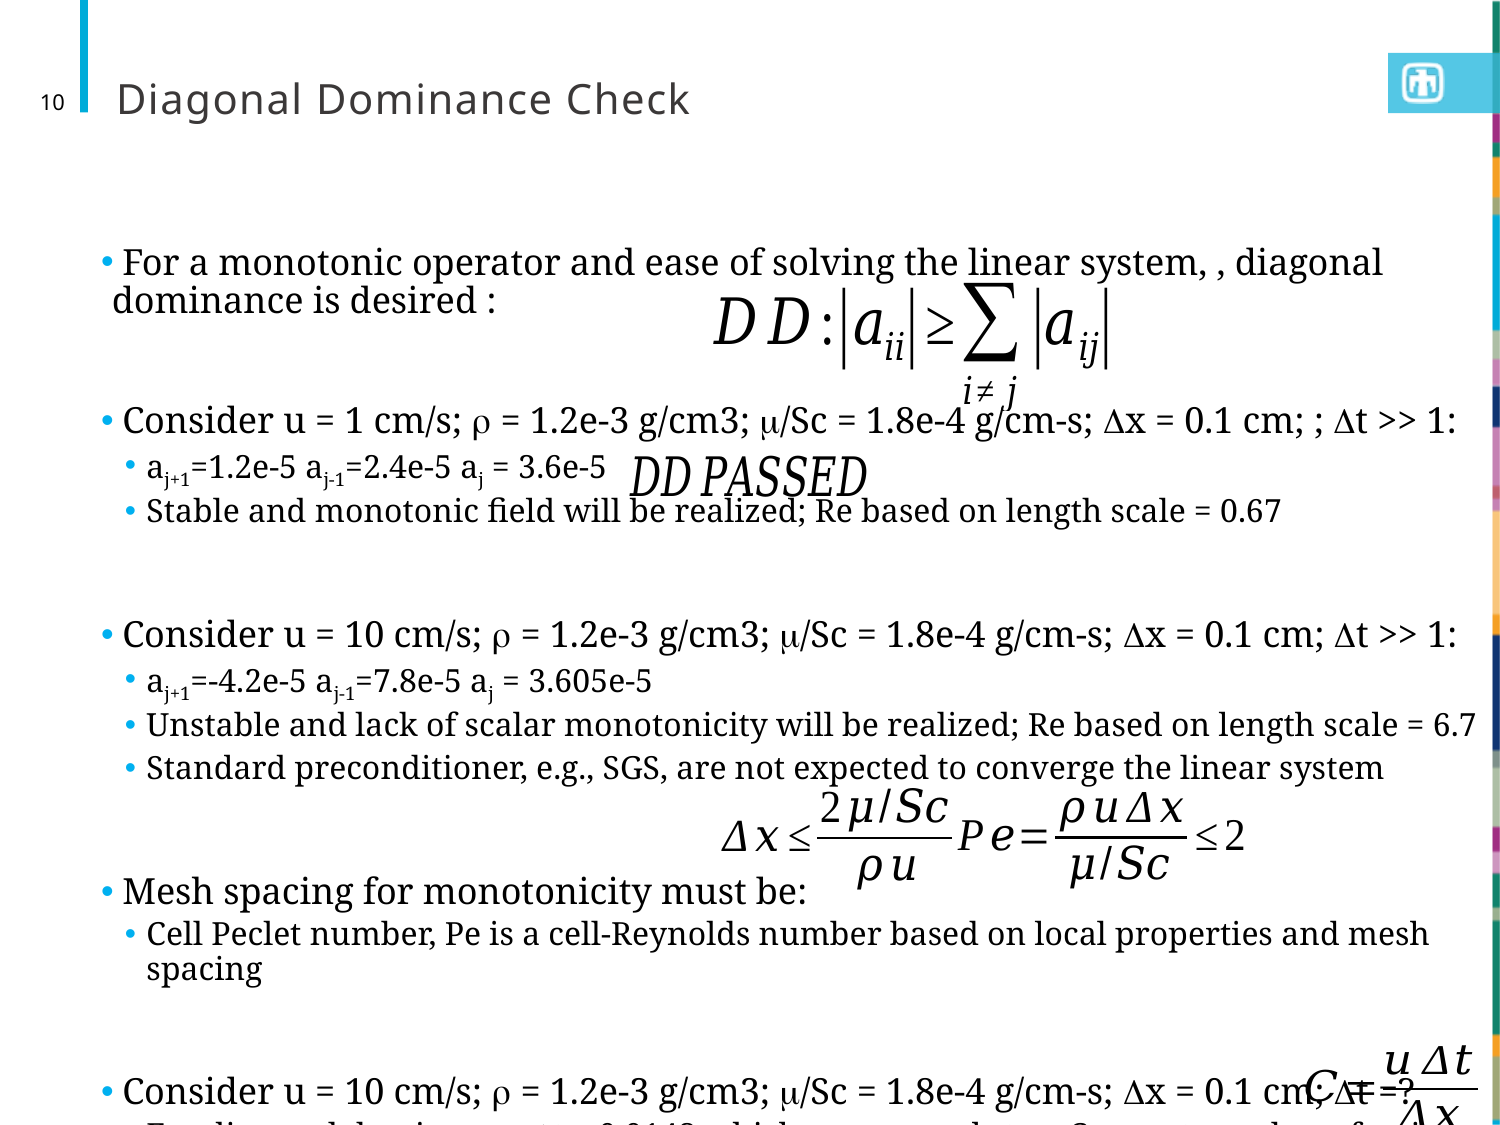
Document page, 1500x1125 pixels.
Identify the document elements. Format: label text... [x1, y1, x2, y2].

picture [1493, 330, 1499, 1120]
title Diagonal Dominance Check [101, 36, 1339, 131]
list For a monotonic operator and ease of solving the linear system, , diagonal dominance is desired : Consider u = 1 cm/s; r = 1.2e-3 g/cm3; m/Sc = 1.8e-4 g/cm-s; Dx = 0.1 cm; ; Dt >> 1: aj+1=1.2e-5 aj-1=2.4e-5 aj = 3.6e-5 Stable and monotonic field will be realized; Re based on length scale = 0.67 Consider u = 10 cm/s; r = 1.2e-3 g/cm3; m/Sc = 1.8e-4 g/cm-s; Dx = 0.1 cm; Dt >> 1: aj+1=-4.2e-5 aj-1=7.8e-5 aj = 3.605e-5 Unstable and lack of scalar monotonicity will be realized; Re based on length scale = 6.7 Standard preconditioner, e.g., SGS, are not expected to converge the linear system Mesh spacing for monotonicity must be: Cell Peclet number, Pe is a cell-Reynolds number based on local properties and mesh spacing Consider u = 10 cm/s; r = 1.2e-3 g/cm3; m/Sc = 1.8e-4 g/cm-s; Dx = 0.1 cm; Dt =? For diagonal dominance, Dt = 0.0143 which corresponds to a Courant number of unity [101, 236, 1480, 1125]
slide_number 10 [7, 73, 80, 133]
picture [1493, 1, 1500, 215]
picture [1401, 62, 1445, 104]
text_box [1167, 932, 1198, 993]
